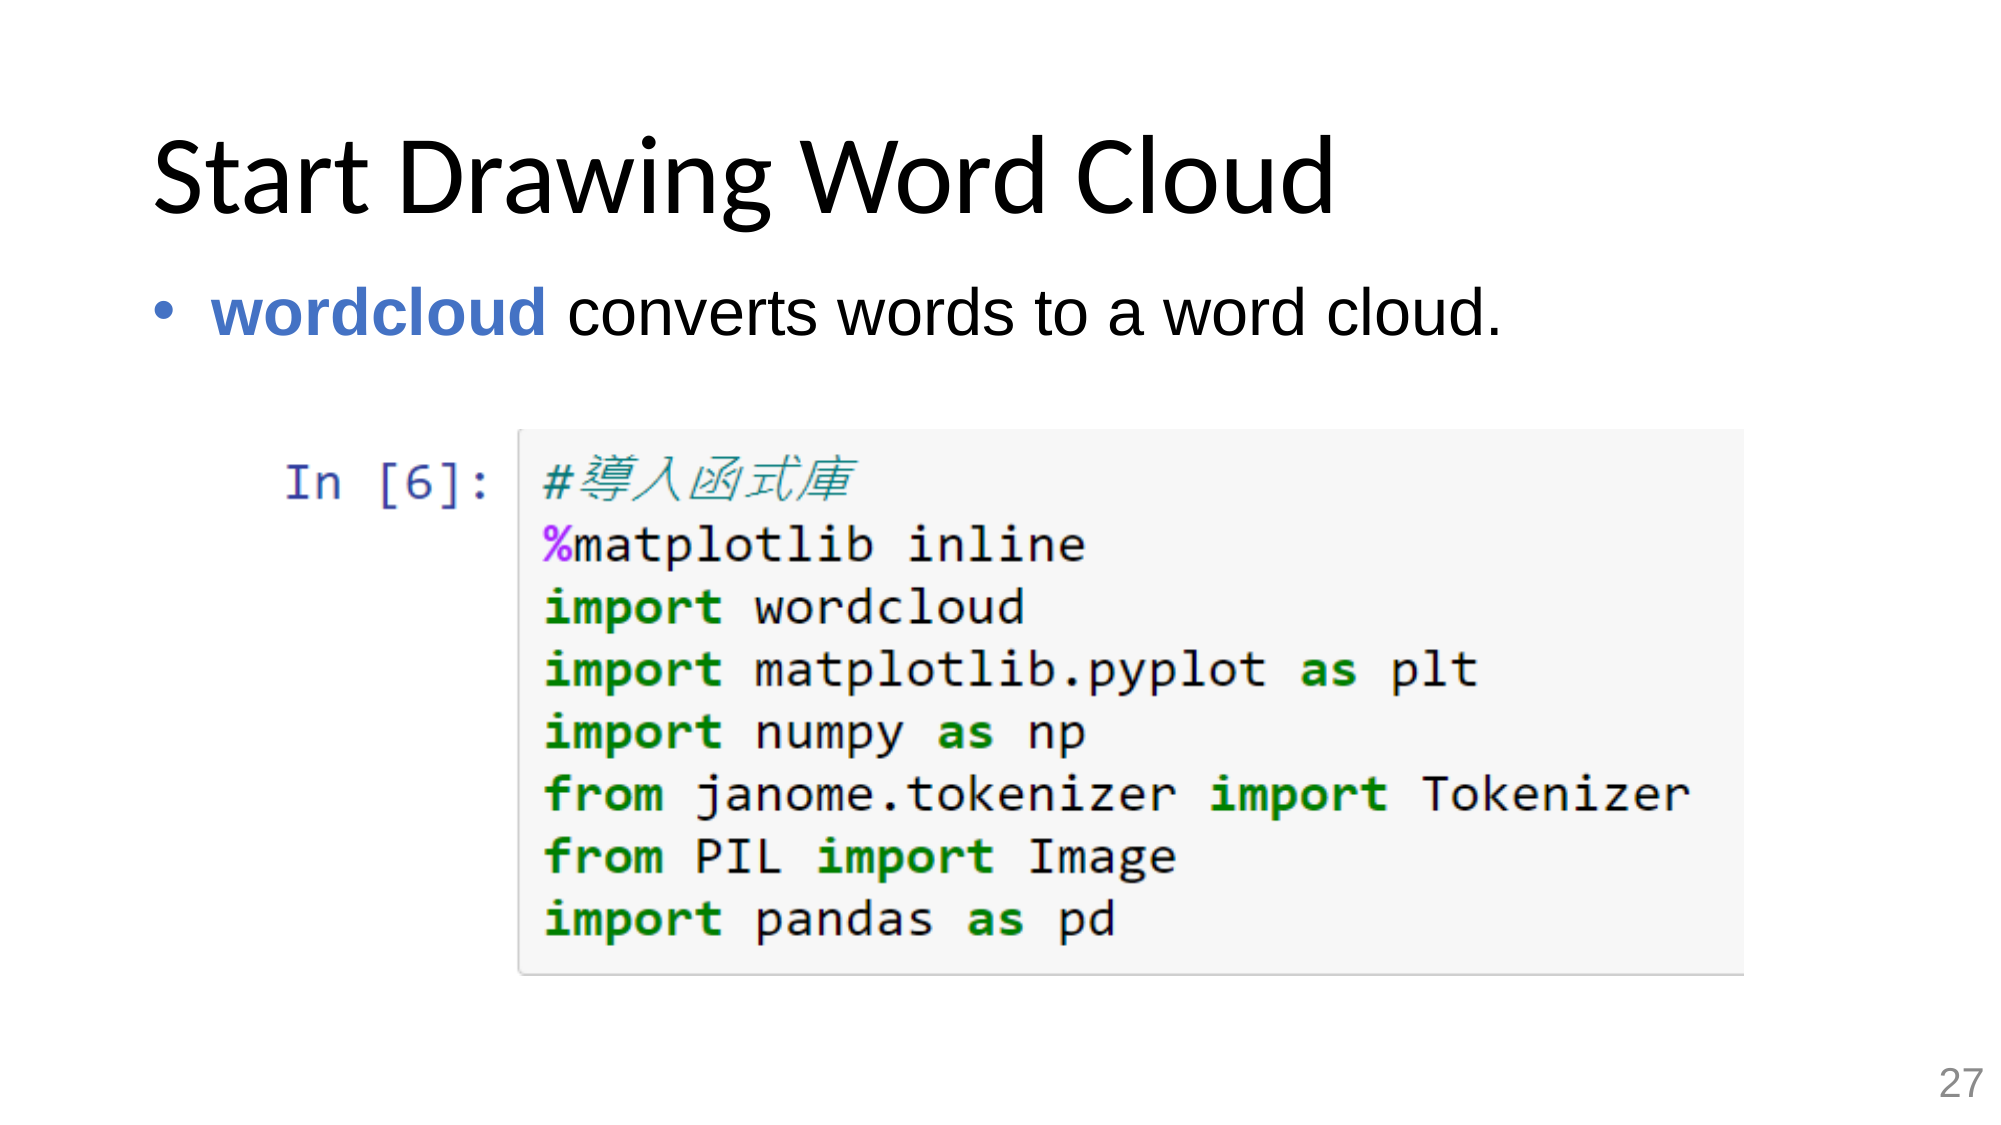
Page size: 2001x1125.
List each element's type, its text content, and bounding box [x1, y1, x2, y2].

title Start Drawing Word Cloud [137, 59, 1863, 261]
slide_number 27 [1550, 1050, 2000, 1111]
list wordcloud converts words to a word cloud. [137, 261, 1946, 976]
picture [256, 429, 1744, 976]
